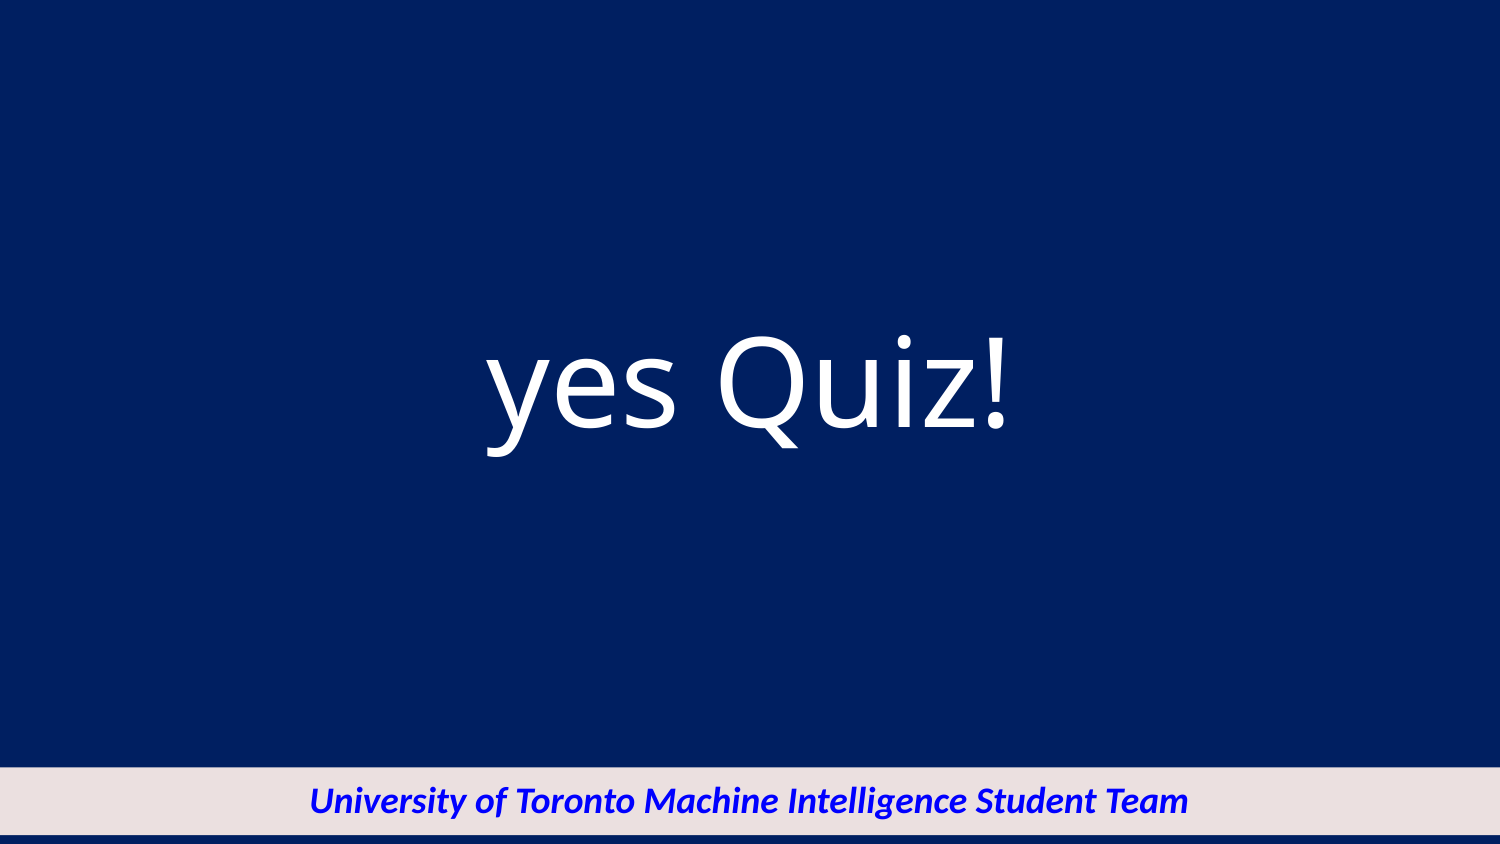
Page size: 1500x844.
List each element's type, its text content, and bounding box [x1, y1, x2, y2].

title yes Quiz! [51, 287, 1449, 382]
